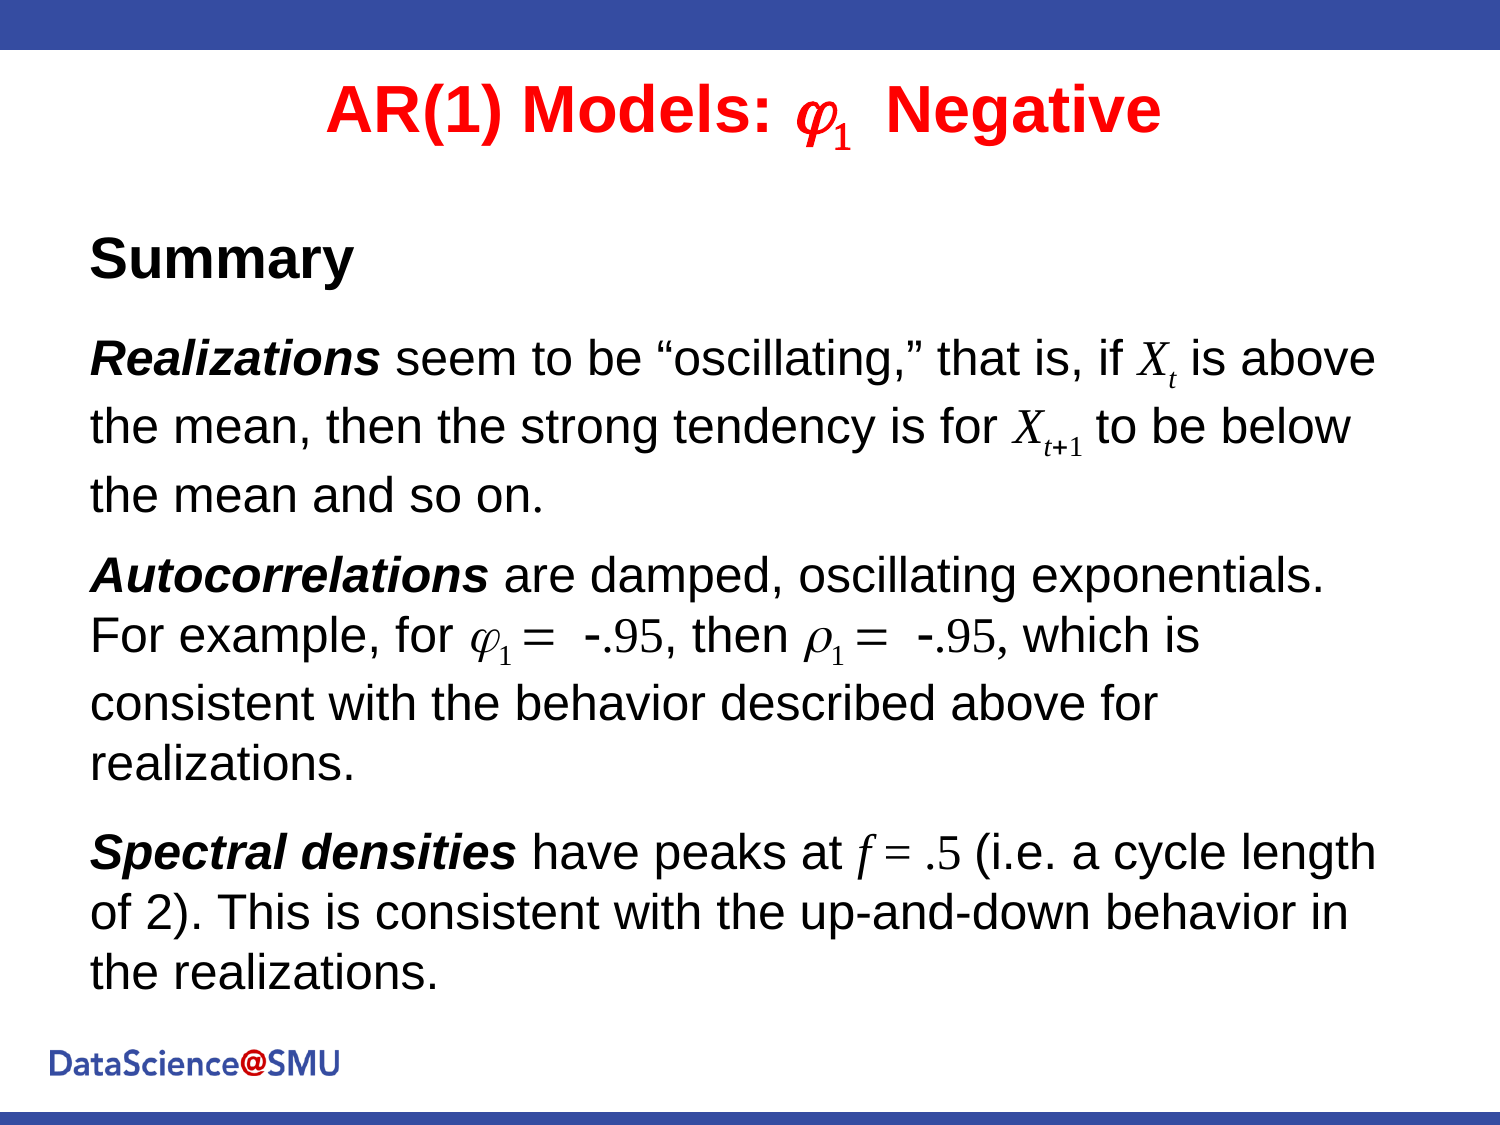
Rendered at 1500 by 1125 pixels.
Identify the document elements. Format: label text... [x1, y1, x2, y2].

picture [50, 1049, 339, 1076]
text_box Autocorrelations are damped, oscillating exponentials. For example, for 1 = -.95, then r1 = -.95, which is consistent with the behavior described above for realizations. [74, 535, 1425, 793]
text_box Realizations seem to be “oscillating,” that is, if Xt is above the mean, then the strong tendency is for Xt+1 to be below the mean and so on. [74, 318, 1425, 516]
text_box Spectral densities have peaks at f = .5 (i.e. a cycle length of 2). This is consistent with the up-and-down behavior in the realizations. [74, 812, 1425, 1010]
text_box Summary [74, 212, 450, 299]
text_box AR(1) Models: j1 Negative [310, 58, 1190, 165]
